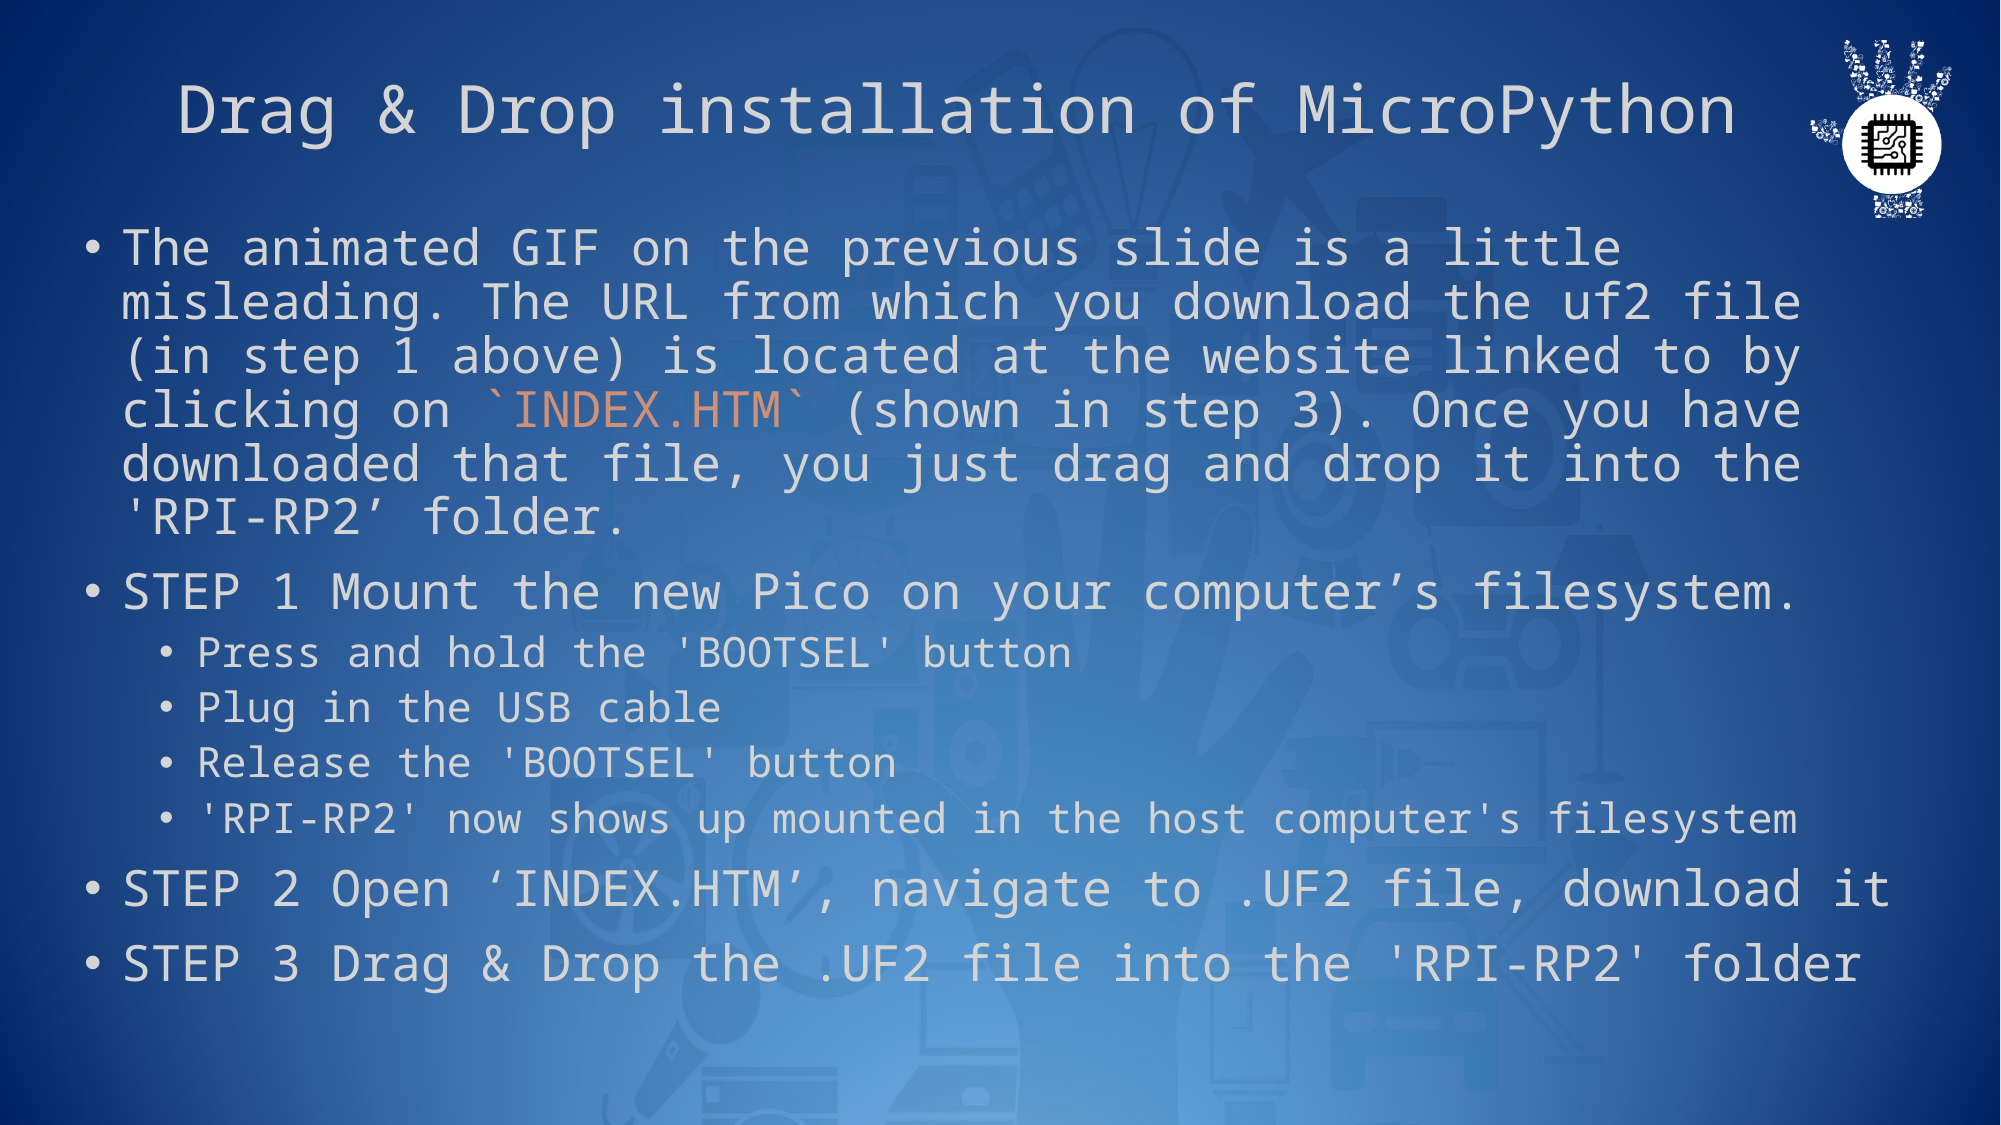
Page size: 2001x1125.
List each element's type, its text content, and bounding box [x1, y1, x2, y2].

title Drag & Drop installation of MicroPython [137, 57, 1778, 166]
list The animated GIF on the previous slide is a little misleading. The URL from which you download the uf2 file (in step 1 above) is located at the website linked to by clicking on `INDEX.HTM` (shown in step 3). Once you have downloaded that file, you just drag and drop it into the 'RPI-RP2’ folder. STEP 1 Mount the new Pico on your computer’s filesystem. Press and hold the 'BOOTSEL' button Plug in the USB cable Release the 'BOOTSEL' button 'RPI-RP2' now shows up mounted in the host computer's filesystem STEP 2 Open ‘INDEX.HTM’, navigate to .UF2 file, download it STEP 3 Drag & Drop the .UF2 file into the 'RPI-RP2' folder [69, 214, 1931, 1016]
picture [0, 0, 2001, 1125]
